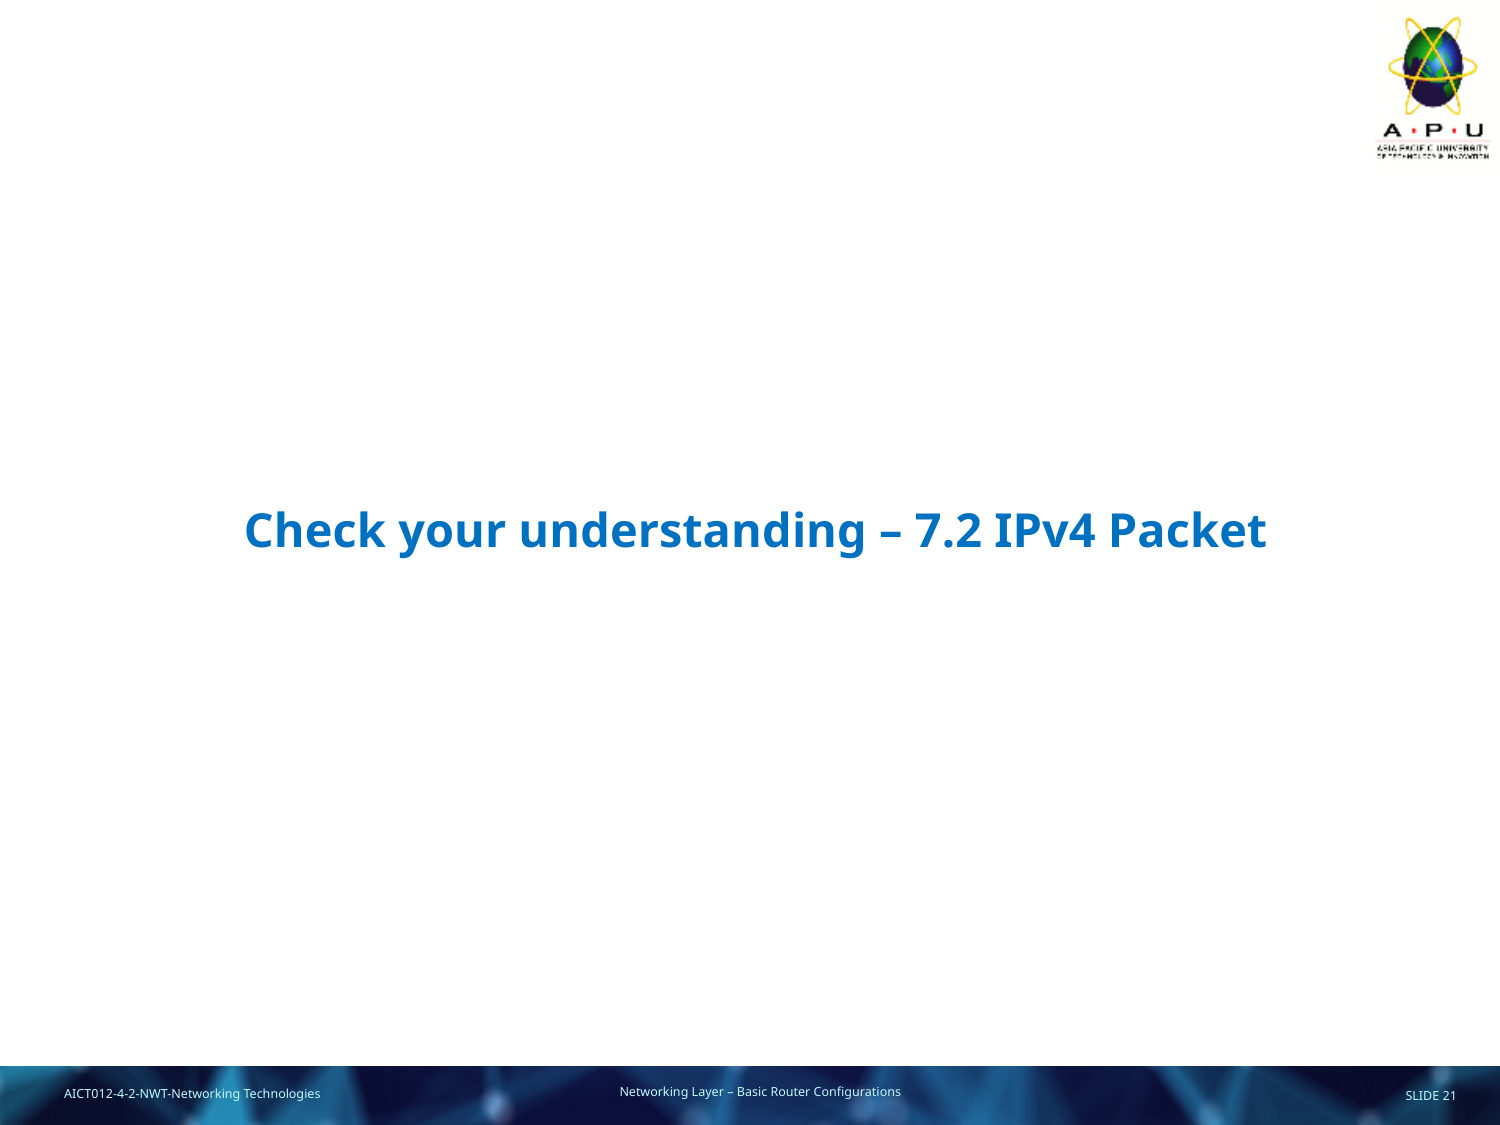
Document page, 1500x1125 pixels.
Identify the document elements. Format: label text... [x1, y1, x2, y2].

picture [1367, 0, 1500, 178]
title Check your understanding – 7.2 IPv4 Packet [36, 459, 1476, 598]
picture [0, 1066, 1500, 1125]
